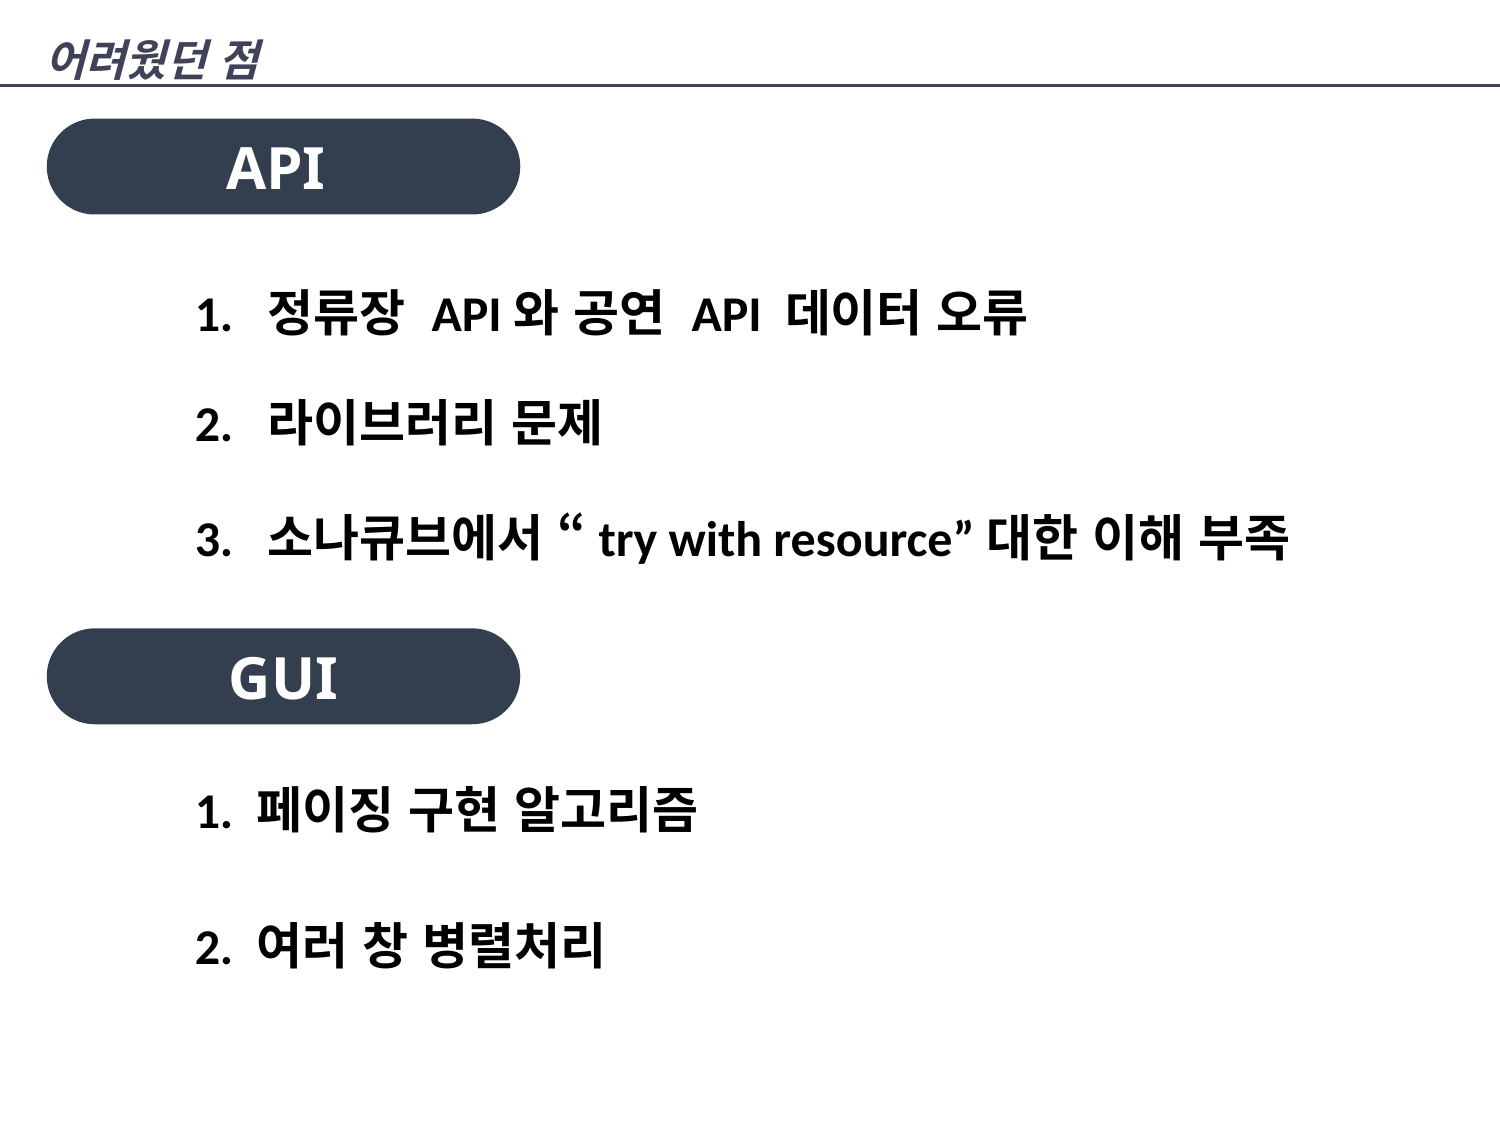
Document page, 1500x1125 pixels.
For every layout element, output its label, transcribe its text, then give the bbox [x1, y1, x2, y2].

text_box API [45, 117, 522, 216]
text_box 2. 여러 창 병렬처리 [180, 906, 1218, 982]
text_box 어려웠던 점 [30, 2, 661, 84]
text_box 3. 소나큐브에서 “try with resource”대한 이해 부족 [180, 499, 1320, 575]
text_box 1. 페이징 구현 알고리즘 [180, 771, 1218, 847]
text_box 어려웠던 점 [30, 87, 661, 93]
text_box 2. 라이브러리 문제 [180, 383, 1218, 459]
text_box 1. 정류장 API와 공연 API 데이터 오류 [180, 273, 1218, 349]
text_box GUI [45, 627, 522, 726]
